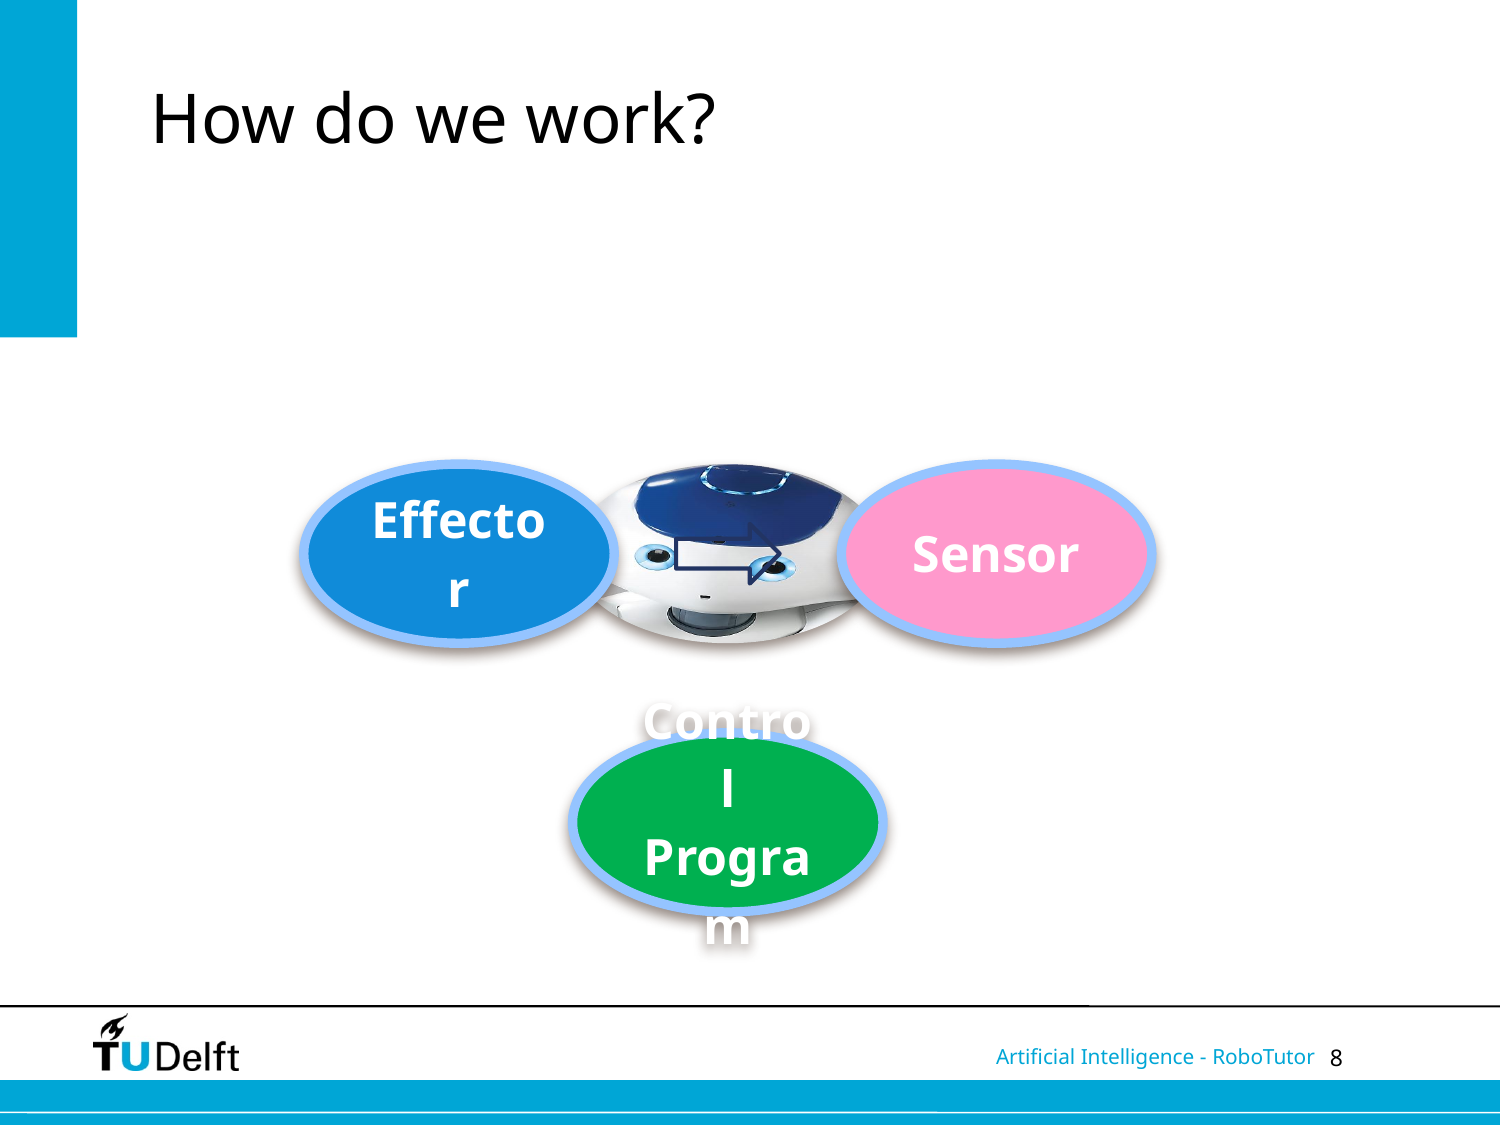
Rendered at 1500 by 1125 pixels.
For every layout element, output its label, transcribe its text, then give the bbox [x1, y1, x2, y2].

title How do we work? [150, 75, 854, 178]
picture [93, 1013, 239, 1071]
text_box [106, 194, 1350, 913]
